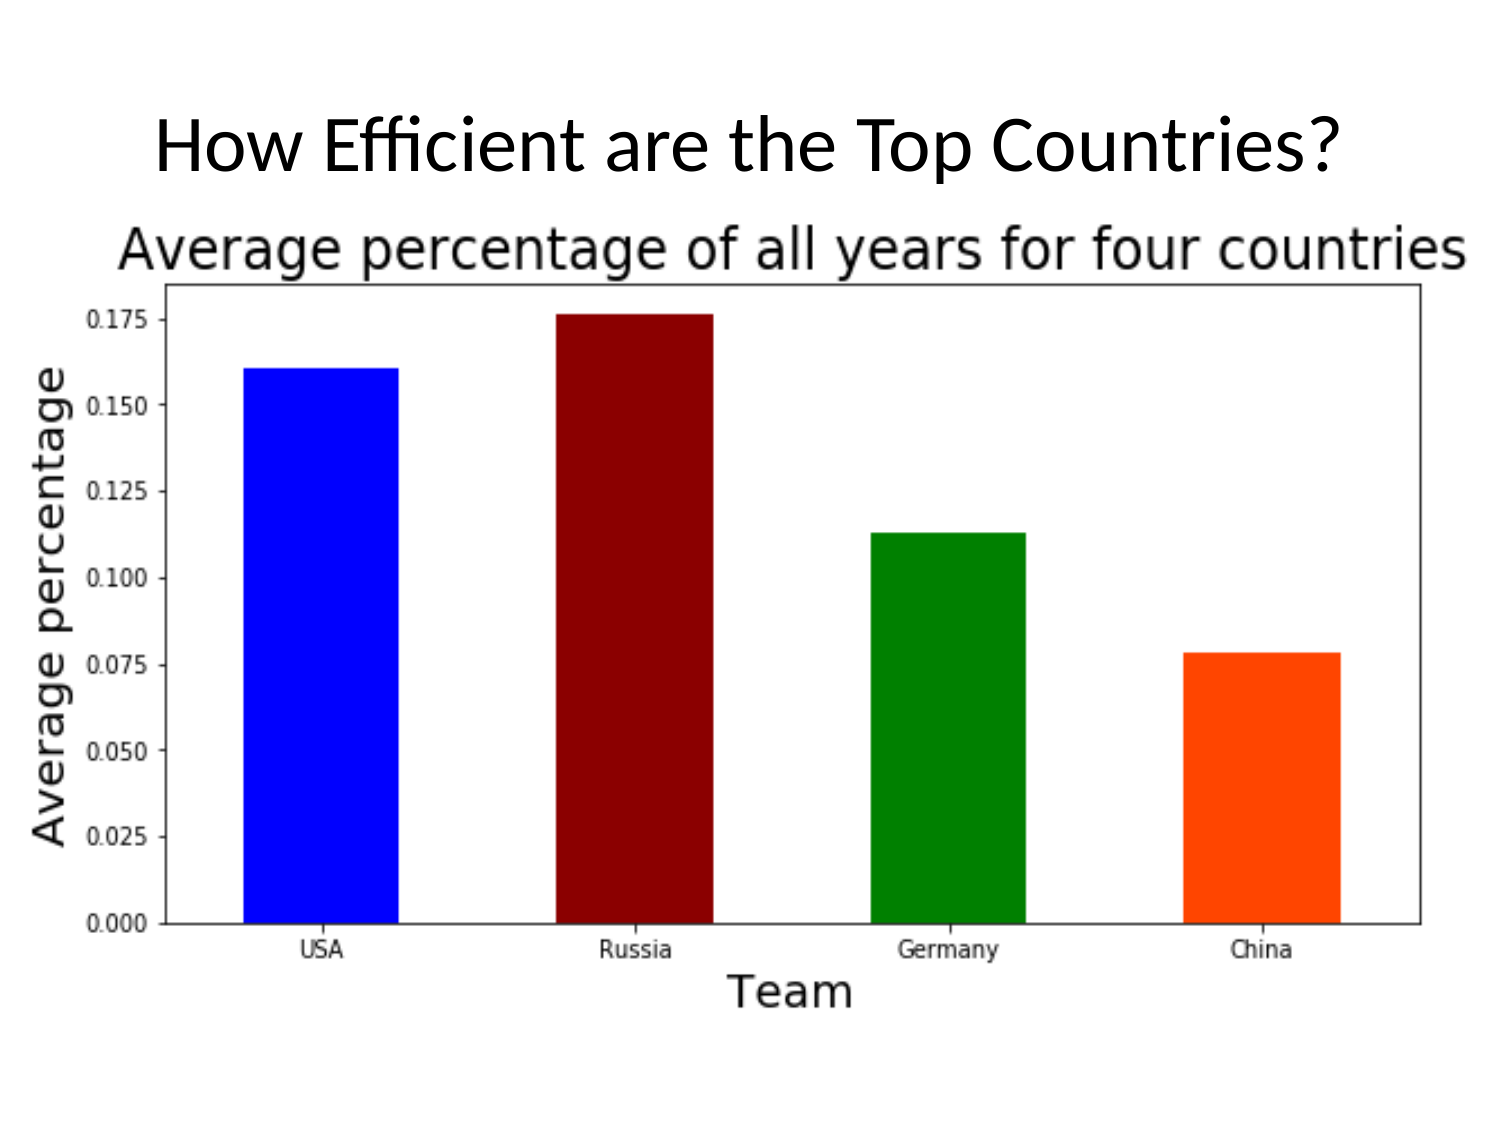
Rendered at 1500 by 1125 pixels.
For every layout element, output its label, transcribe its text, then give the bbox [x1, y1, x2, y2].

title How Efficient are the Top Countries? [75, 45, 1425, 195]
picture [0, 196, 1500, 1034]
